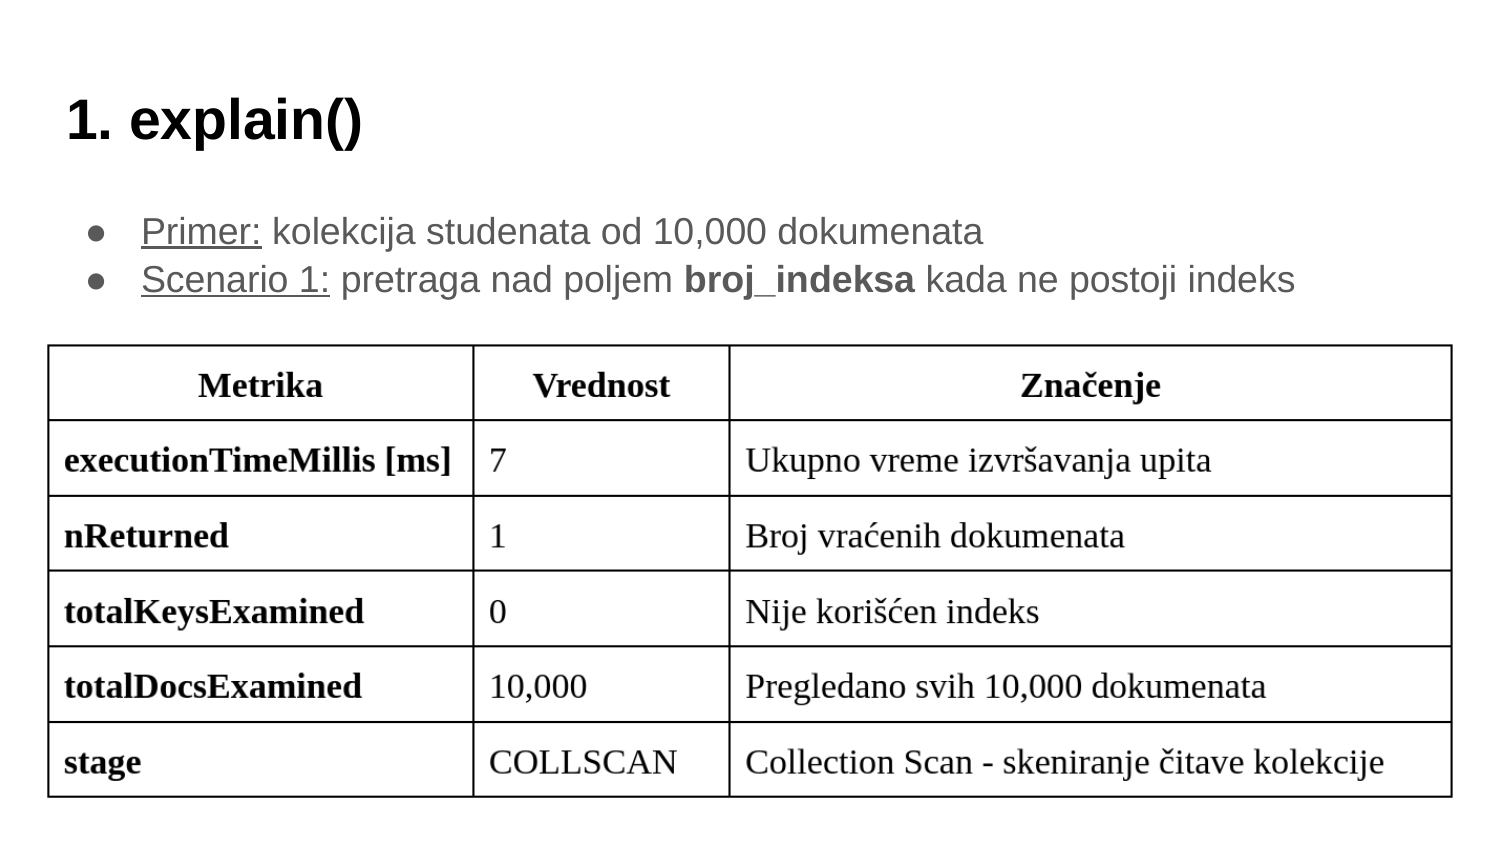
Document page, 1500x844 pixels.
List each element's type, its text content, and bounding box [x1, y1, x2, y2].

picture [39, 336, 1460, 802]
list Primer: kolekcija studenata od 10,000 dokumenata Scenario 1: pretraga nad poljem broj_indeksa kada ne postoji indeks [51, 189, 1449, 334]
title 1. explain() [51, 72, 1449, 167]
